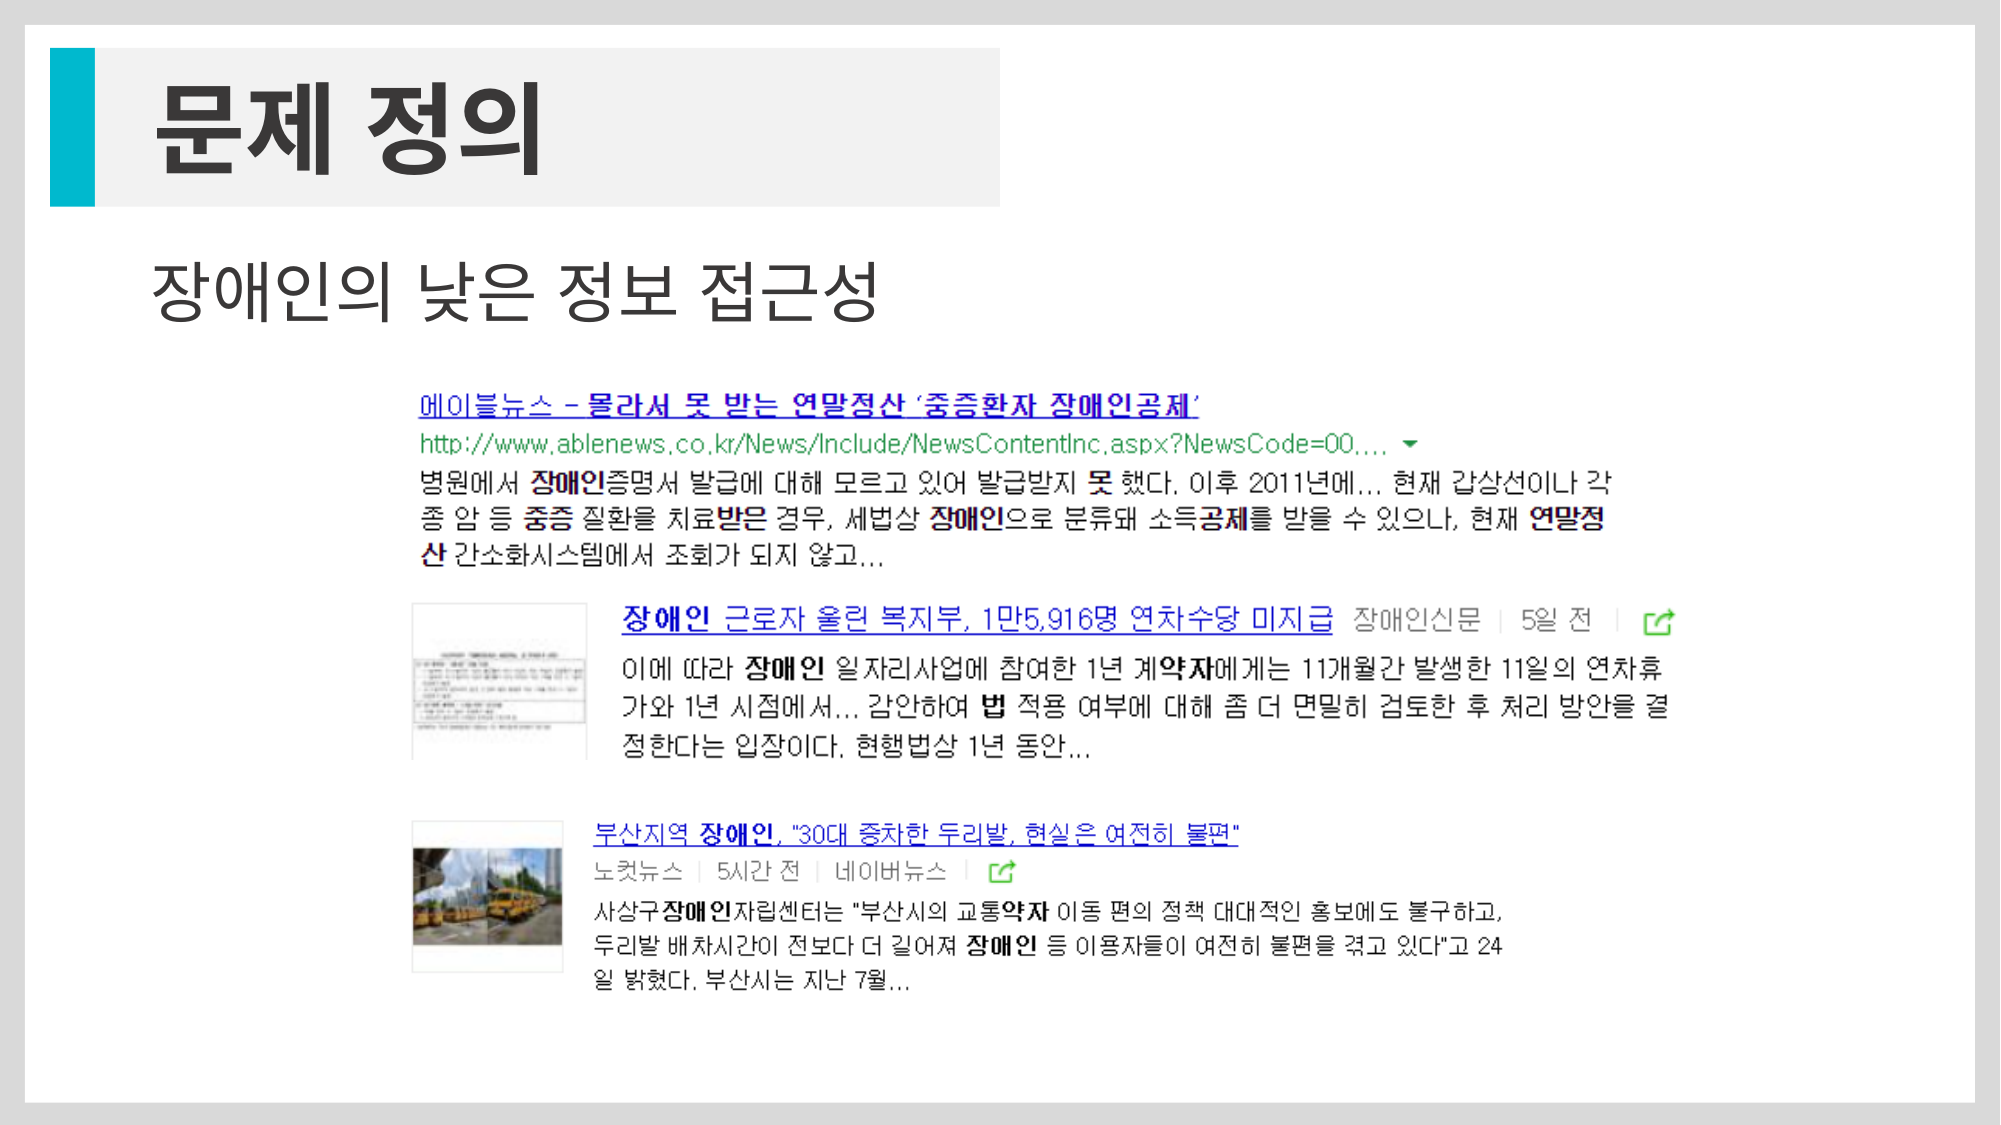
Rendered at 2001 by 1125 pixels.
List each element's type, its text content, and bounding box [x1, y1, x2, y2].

picture [401, 788, 1521, 1009]
text_box 장애인의 낮은 정보 접근성 [136, 243, 899, 339]
picture [385, 367, 1694, 760]
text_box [49, 47, 1001, 207]
